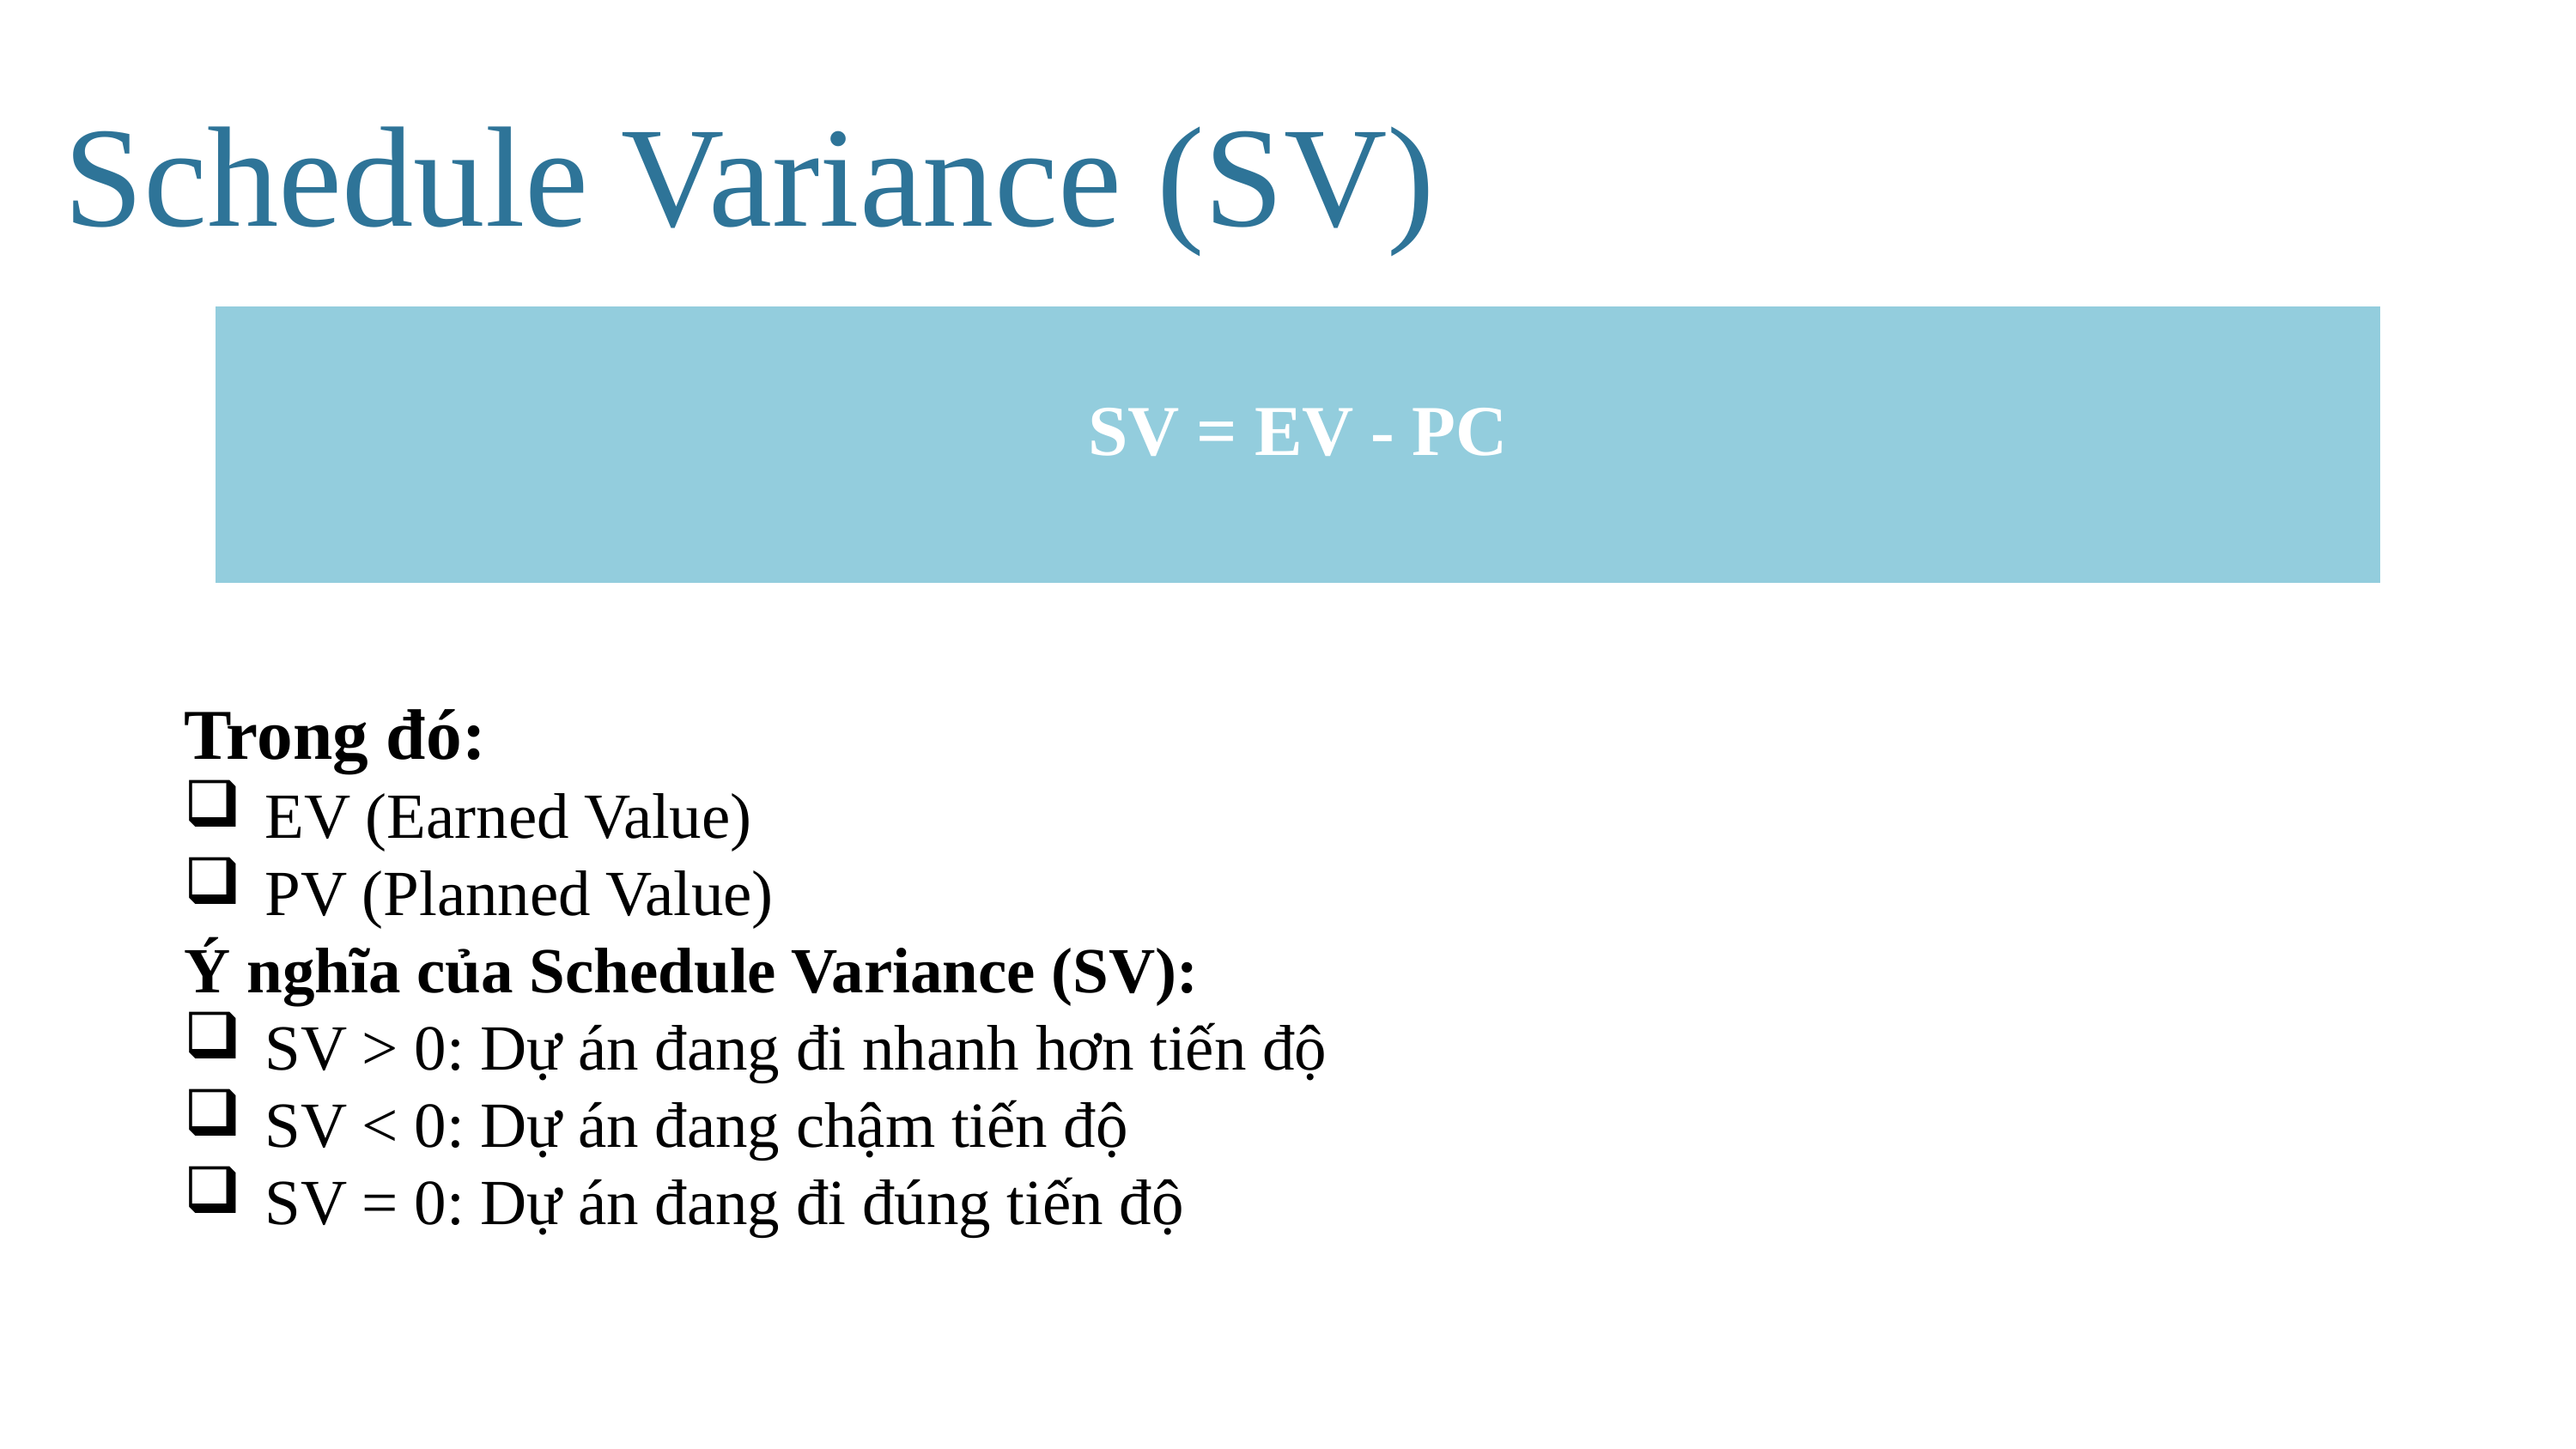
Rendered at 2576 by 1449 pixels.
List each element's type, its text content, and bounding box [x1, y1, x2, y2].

text_box Schedule Variance (SV) [64, 58, 2491, 255]
text_box Trong đó: EV (Earned Value) PV (Planned Value) Ý nghĩa của Schedule Variance (SV): SV > 0: Dự án đang đi nhanh hơn tiến độ SV < 0: Dự án đang chậm tiến độ SV = 0: Dự án đang đi đúng tiến độ [171, 681, 2322, 1244]
table_header SV = EV - PC [216, 306, 2380, 583]
